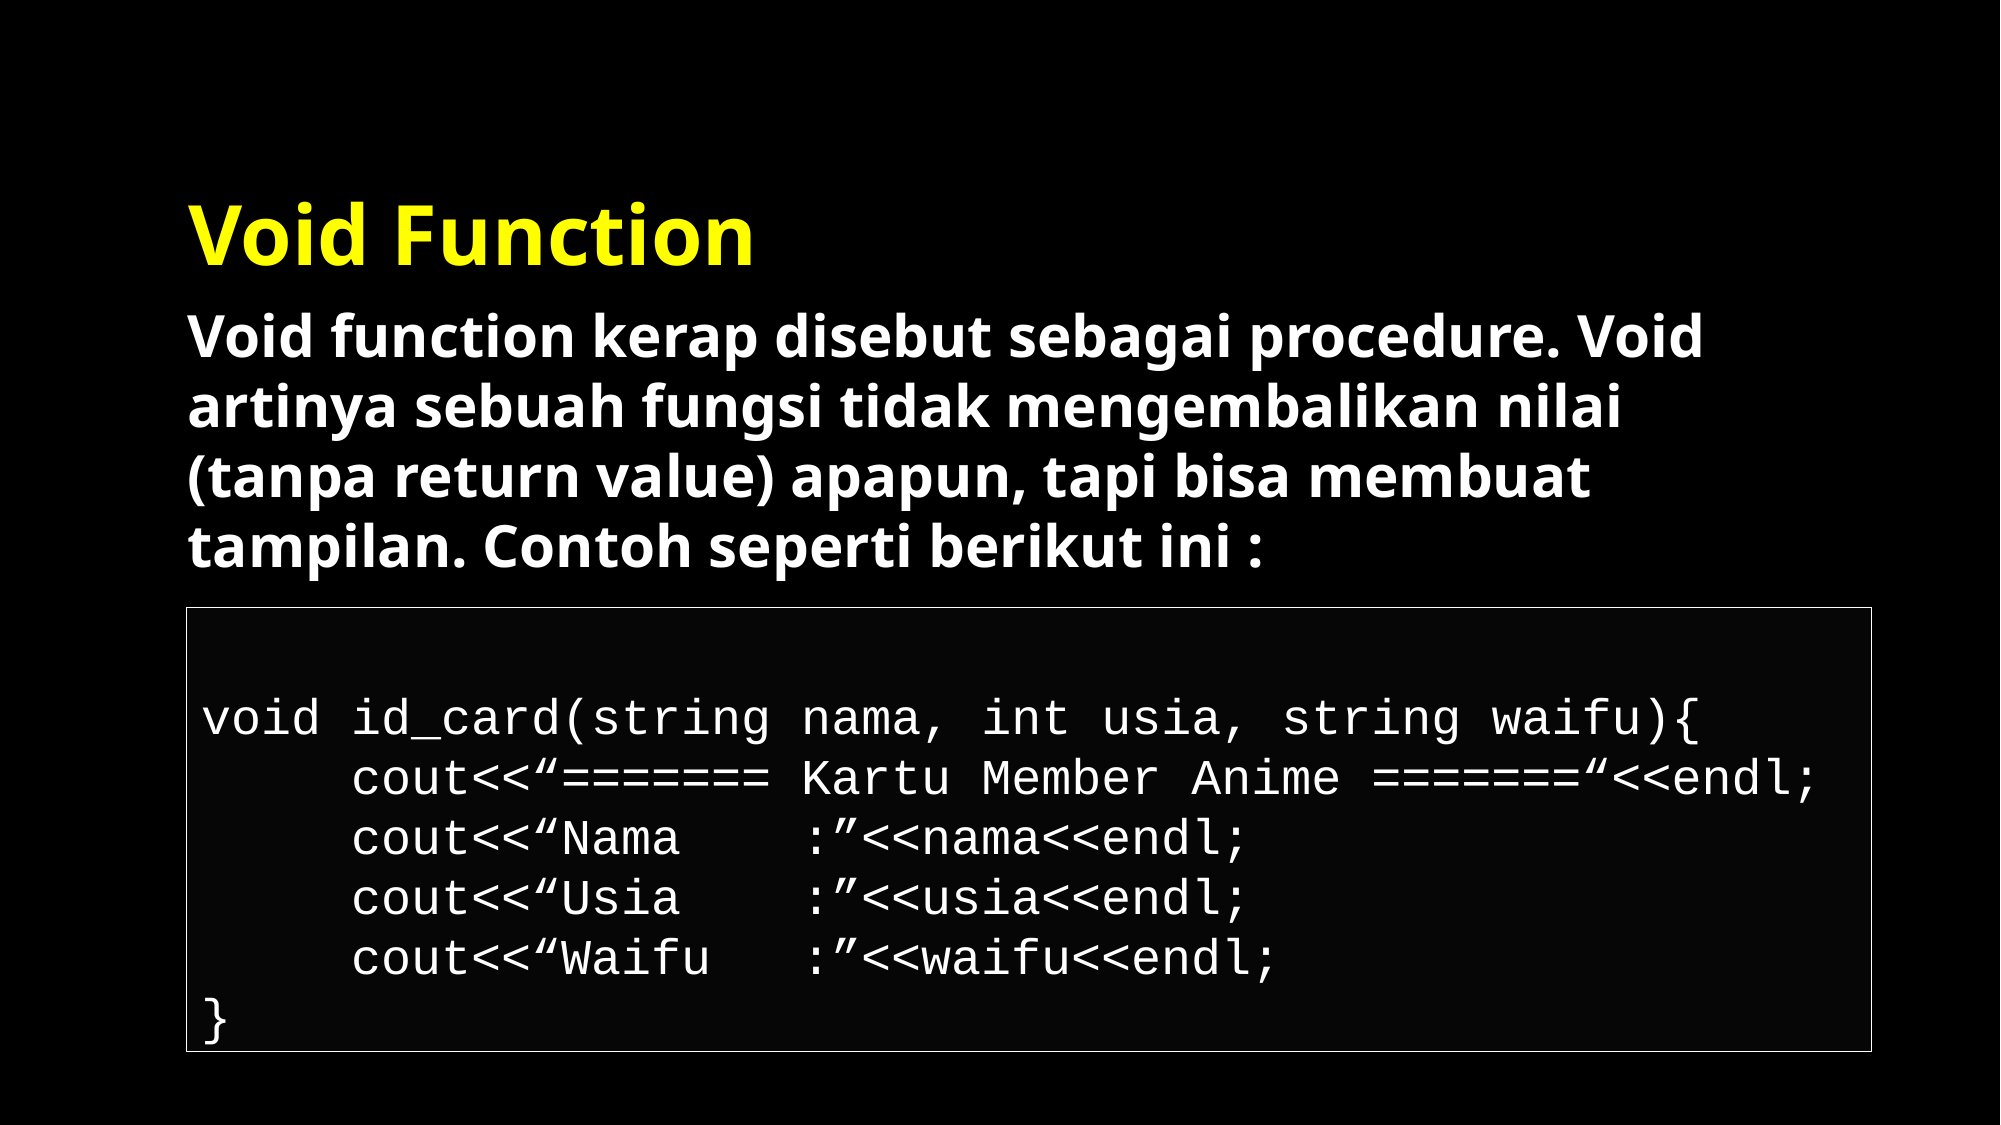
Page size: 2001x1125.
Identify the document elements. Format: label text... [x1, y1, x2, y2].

text_box void id_card(string nama, int usia, string waifu){ cout<<“======= Kartu Member Anime =======“<<endl; cout<<“Nama :”<<nama<<endl; cout<<“Usia :”<<usia<<endl; cout<<“Waifu :”<<waifu<<endl; } [186, 607, 1872, 1052]
text_box Void function kerap disebut sebagai procedure. Void artinya sebuah fungsi tidak mengembalikan nilai (tanpa return value) apapun, tapi bisa membuat tampilan. Contoh seperti berikut ini : [173, 291, 1842, 587]
title Void Function [173, 120, 1673, 291]
